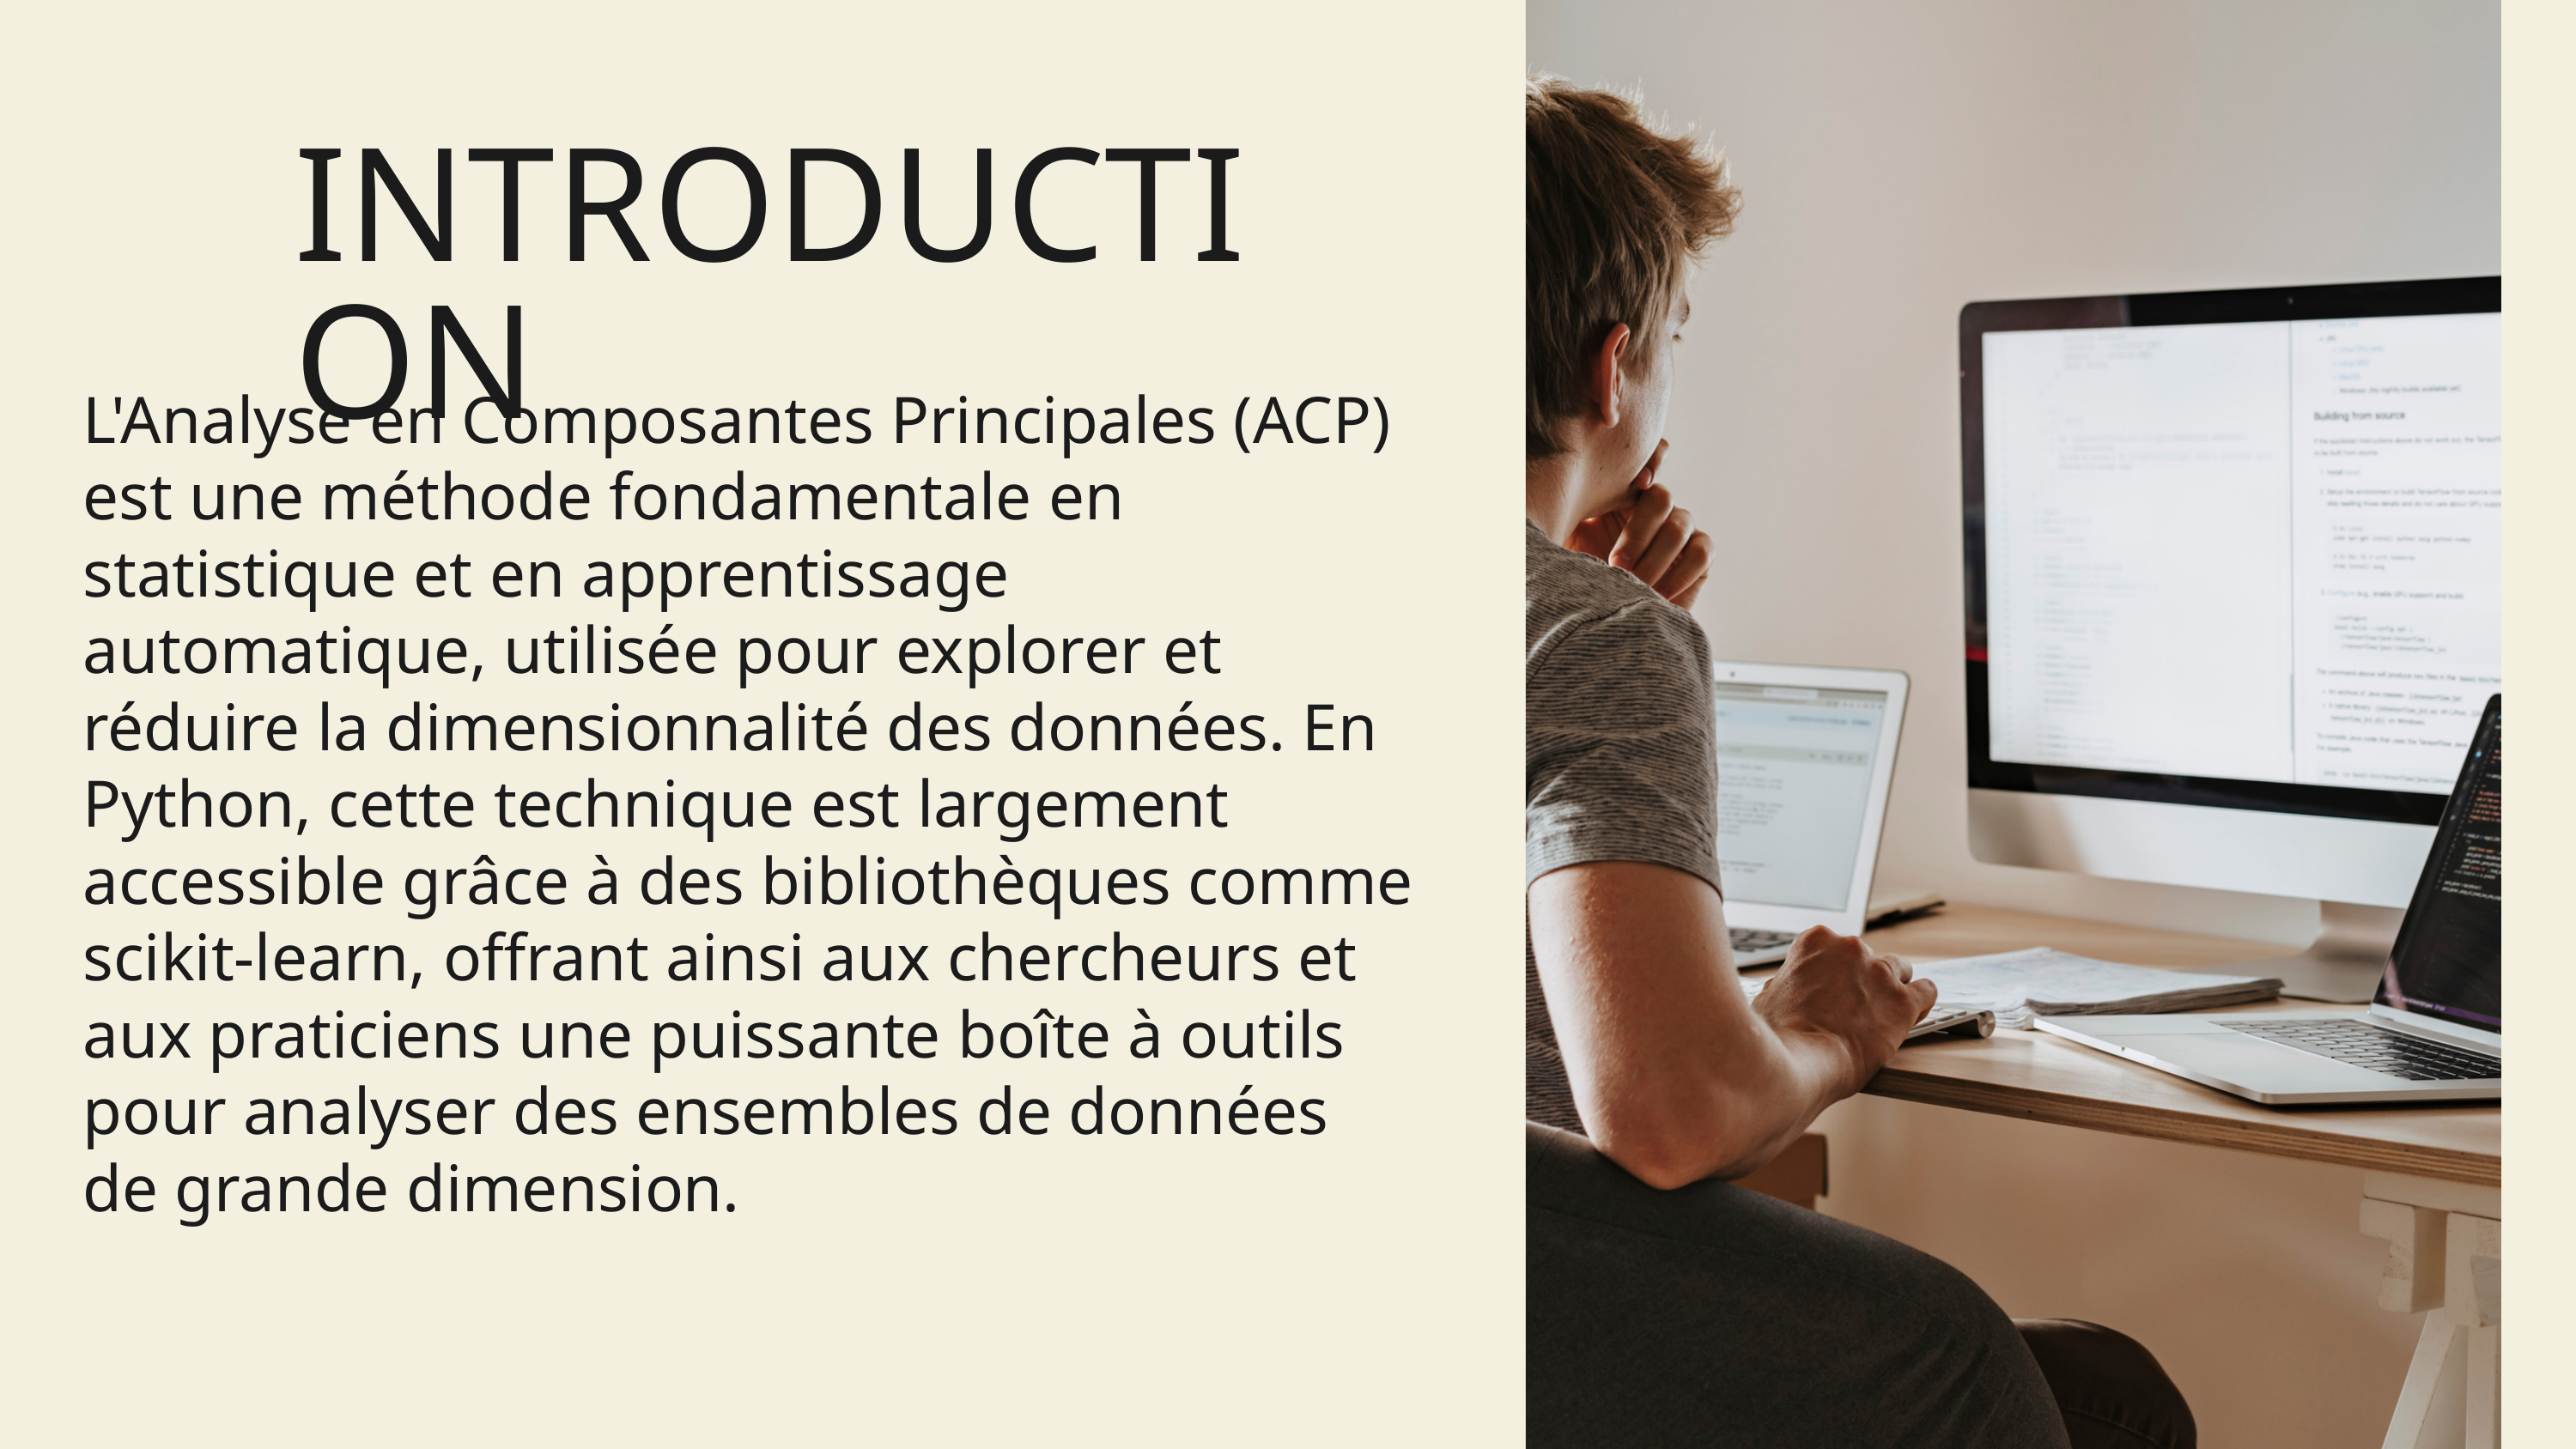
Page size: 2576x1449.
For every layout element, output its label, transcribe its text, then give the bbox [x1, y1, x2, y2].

text_box [1525, 0, 2501, 1449]
text_box INTRODUCTION [294, 135, 1331, 451]
text_box L'Analyse en Composantes Principales (ACP) est une méthode fondamentale en statistique et en apprentissage automatique, utilisée pour explorer et réduire la dimensionnalité des données. En Python, cette technique est largement accessible grâce à des bibliothèques comme scikit-learn, offrant ainsi aux chercheurs et aux praticiens une puissante boîte à outils pour analyser des ensembles de données de grande dimension. [82, 379, 1419, 1301]
